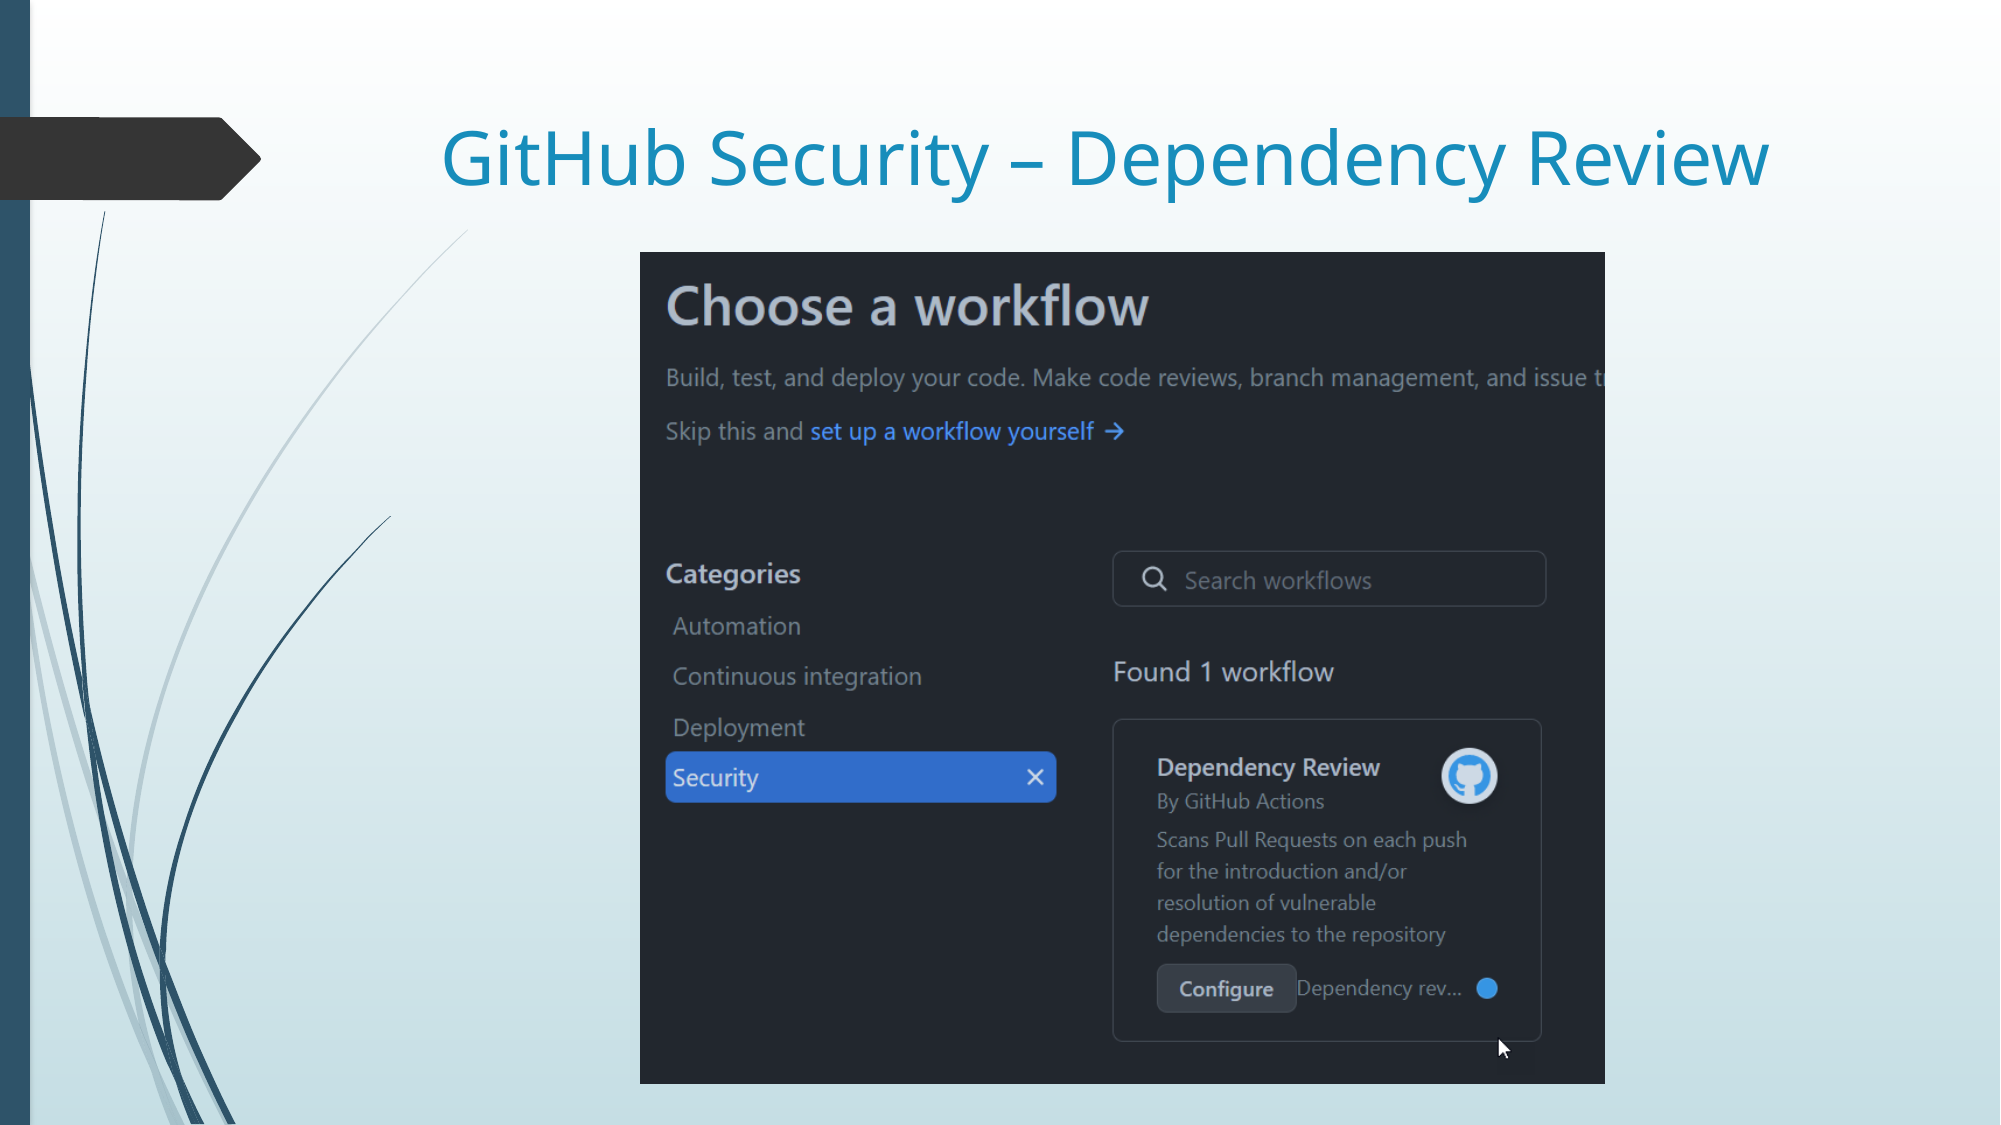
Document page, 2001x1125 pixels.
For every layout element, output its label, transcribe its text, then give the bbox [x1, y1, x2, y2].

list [640, 252, 1605, 1084]
title GitHub Security – Dependency Review [425, 102, 1888, 313]
